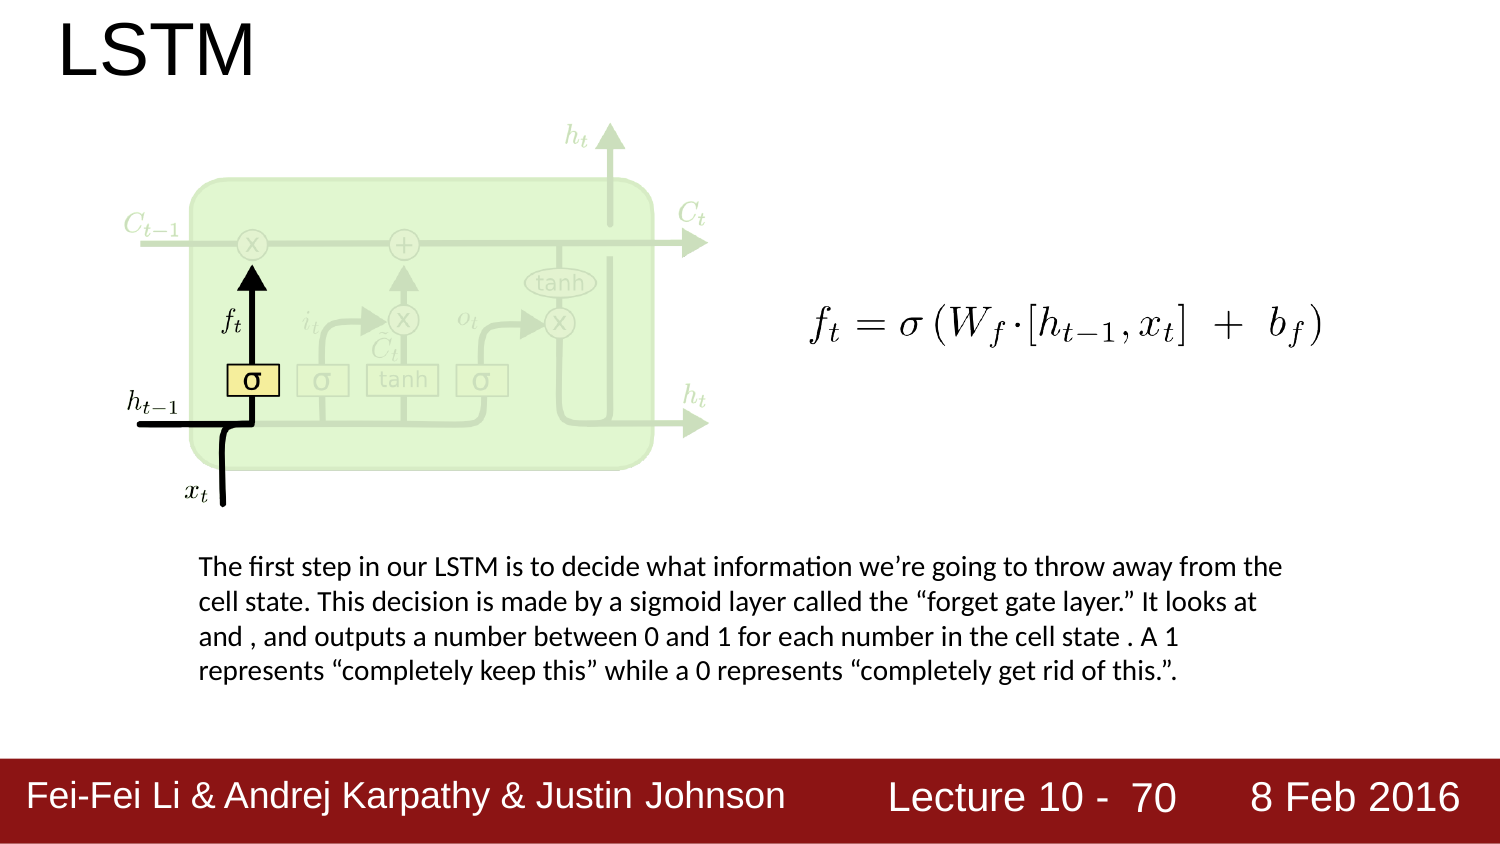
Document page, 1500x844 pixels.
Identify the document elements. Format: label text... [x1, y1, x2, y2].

text_box Lecture 10 - [885, 775, 1113, 820]
title LSTM [22, 0, 1478, 142]
picture [108, 116, 1392, 514]
slide_number Fei-Fei Li & Andrej Karpathy & Justin Johnson [23, 776, 795, 844]
text_box [0, 758, 1500, 844]
text_box 70 [1128, 777, 1180, 822]
footer 8 Feb 2016 [1248, 775, 1464, 844]
